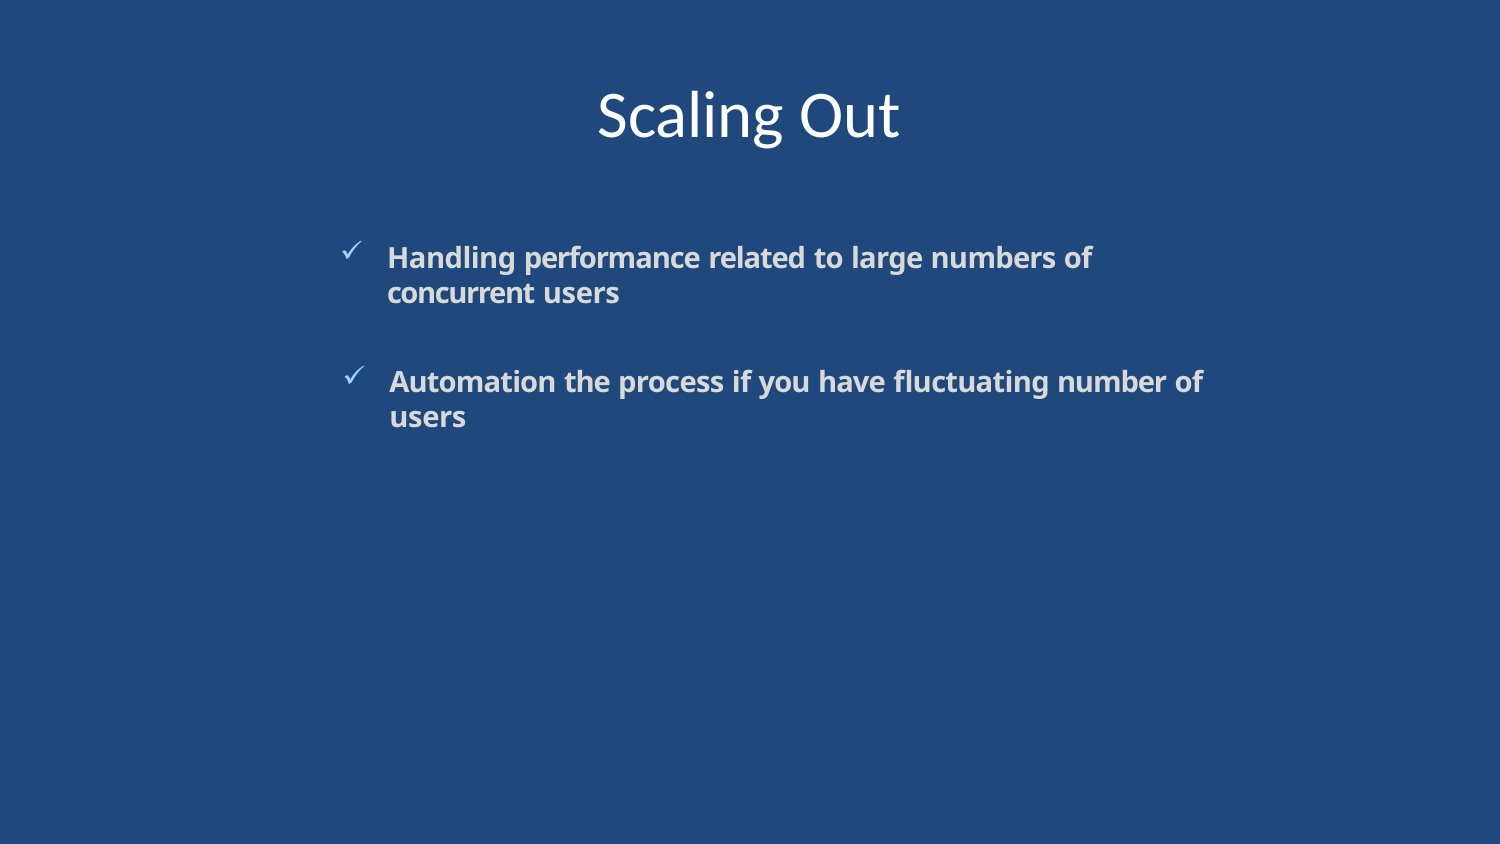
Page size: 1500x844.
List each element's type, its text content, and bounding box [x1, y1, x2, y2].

title Scaling Out [595, 68, 905, 212]
text_box Handling performance related to large numbers of concurrent users Automation the process if you have fluctuating number of users [337, 237, 1243, 434]
